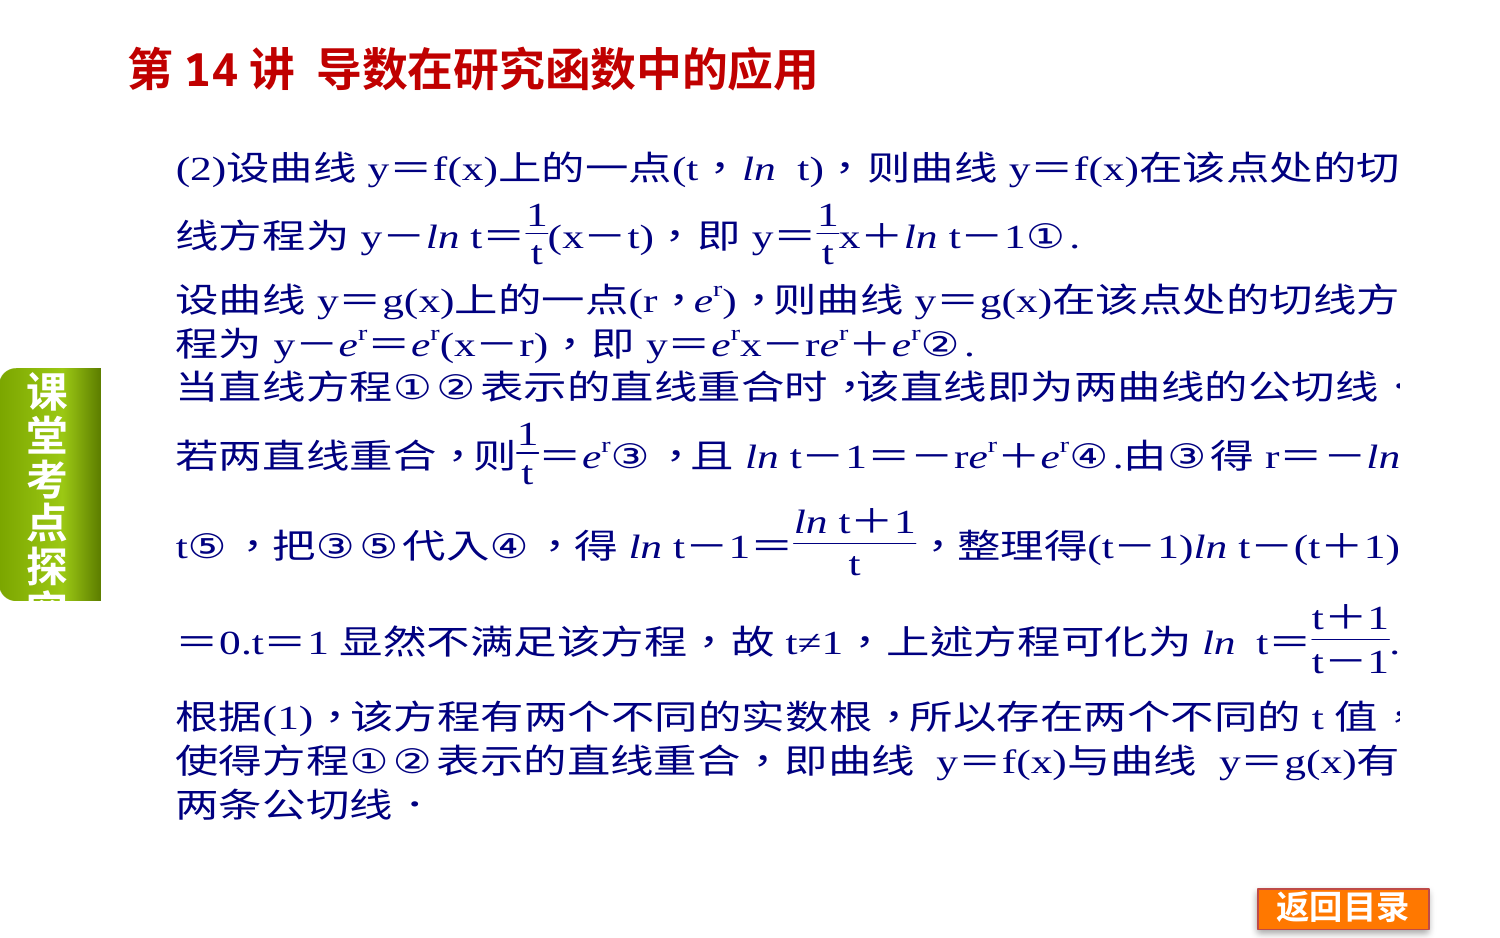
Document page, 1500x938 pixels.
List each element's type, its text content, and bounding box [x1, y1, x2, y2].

text_box 第14讲 导数在研究函数中的应用 [112, 35, 1211, 101]
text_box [0, 364, 101, 602]
text_box 返回目录 [1257, 888, 1430, 930]
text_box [175, 146, 1400, 874]
